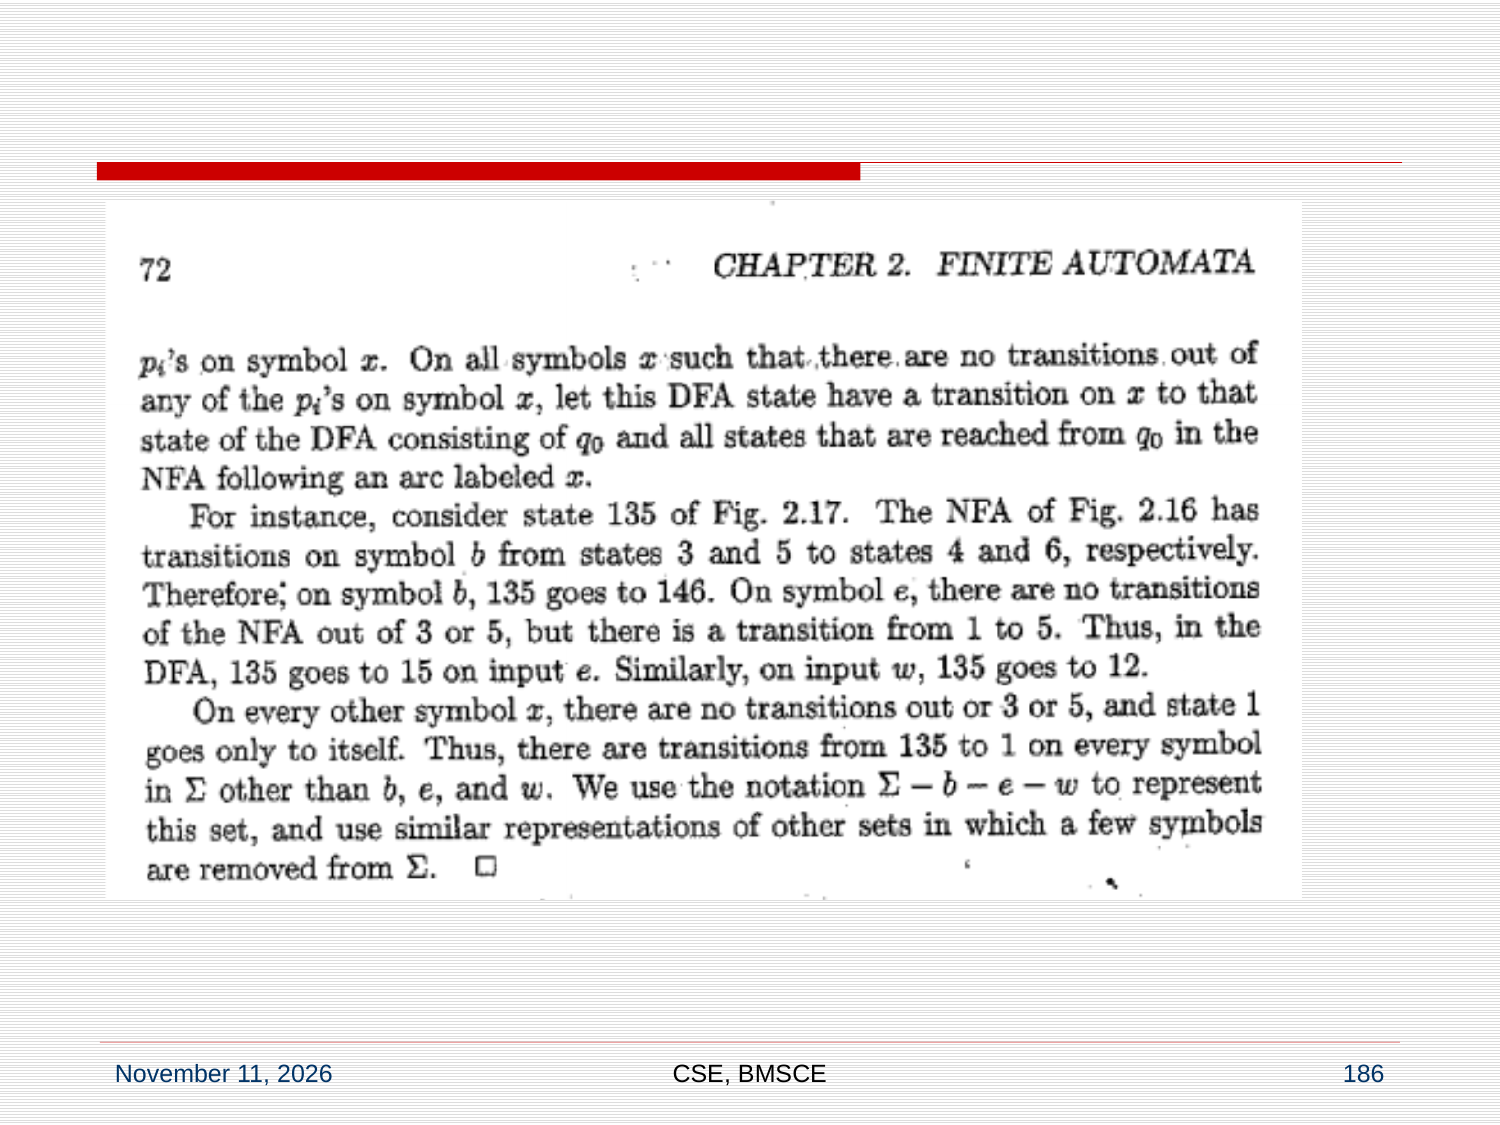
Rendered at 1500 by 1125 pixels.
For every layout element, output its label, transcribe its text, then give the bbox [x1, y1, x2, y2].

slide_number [99, 1049, 348, 1103]
slide_number 186 [1074, 1049, 1401, 1103]
picture [107, 0, 1301, 1125]
